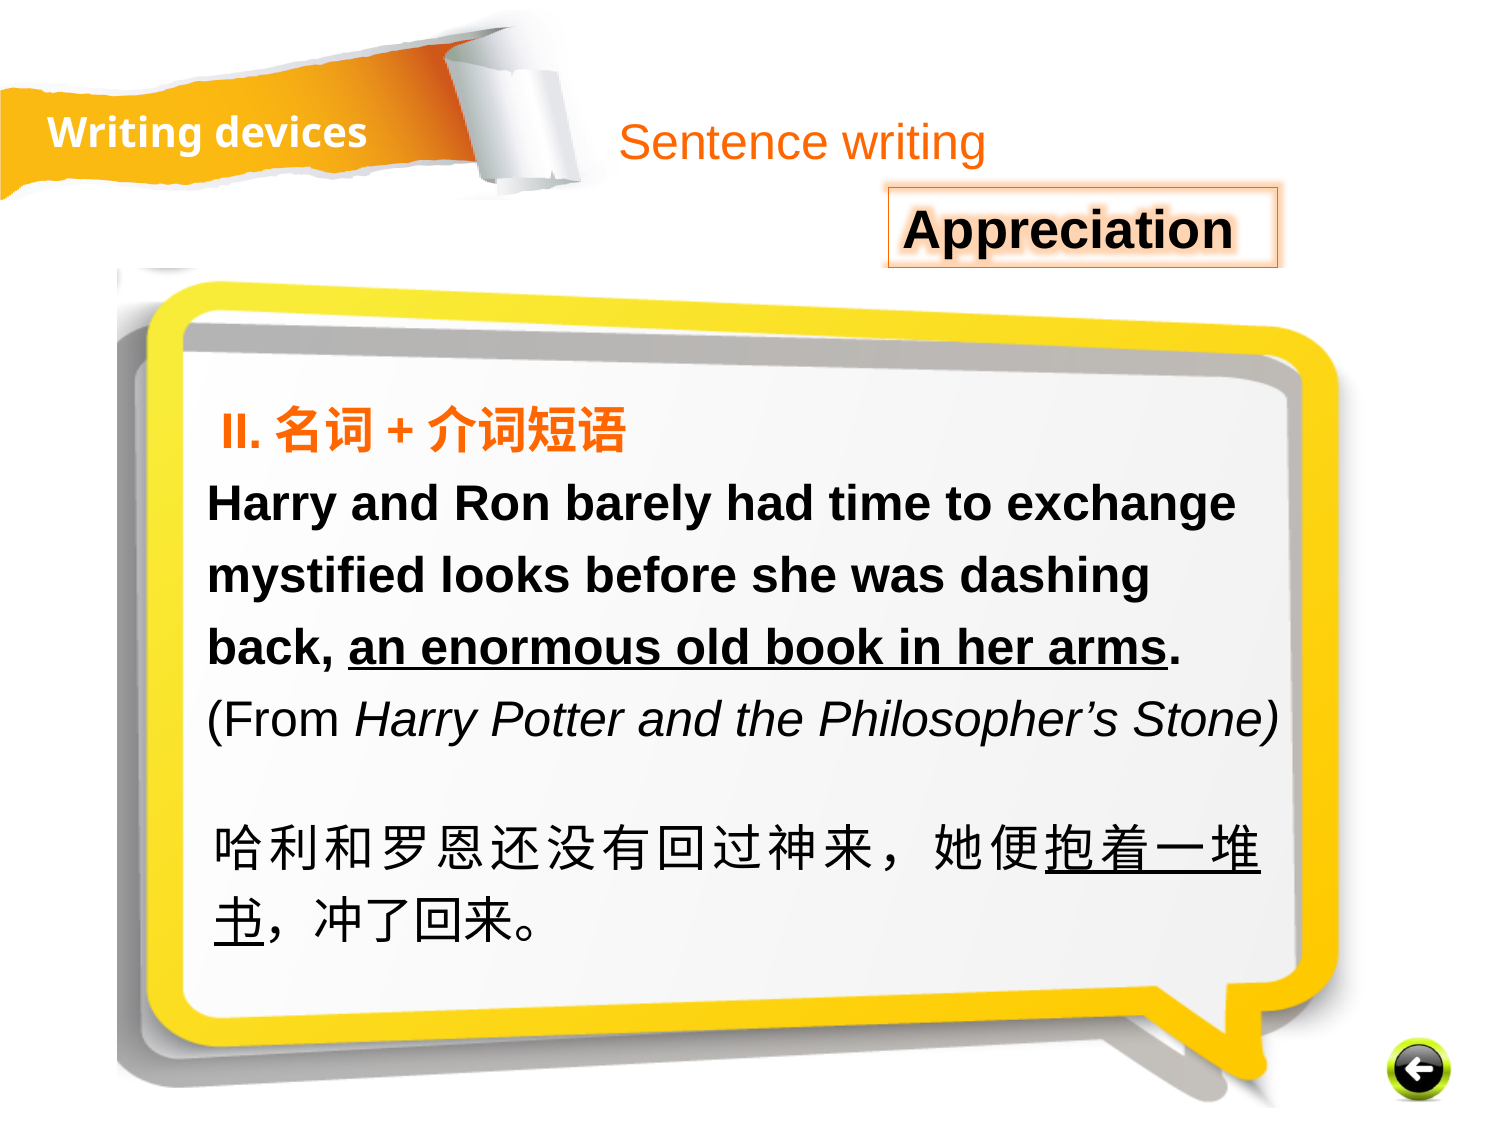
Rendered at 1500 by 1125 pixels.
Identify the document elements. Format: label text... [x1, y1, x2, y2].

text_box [0, 9, 620, 200]
text_box Sentence writing [624, 101, 1046, 177]
picture [116, 267, 1454, 1108]
text_box Appreciation [888, 187, 1278, 266]
